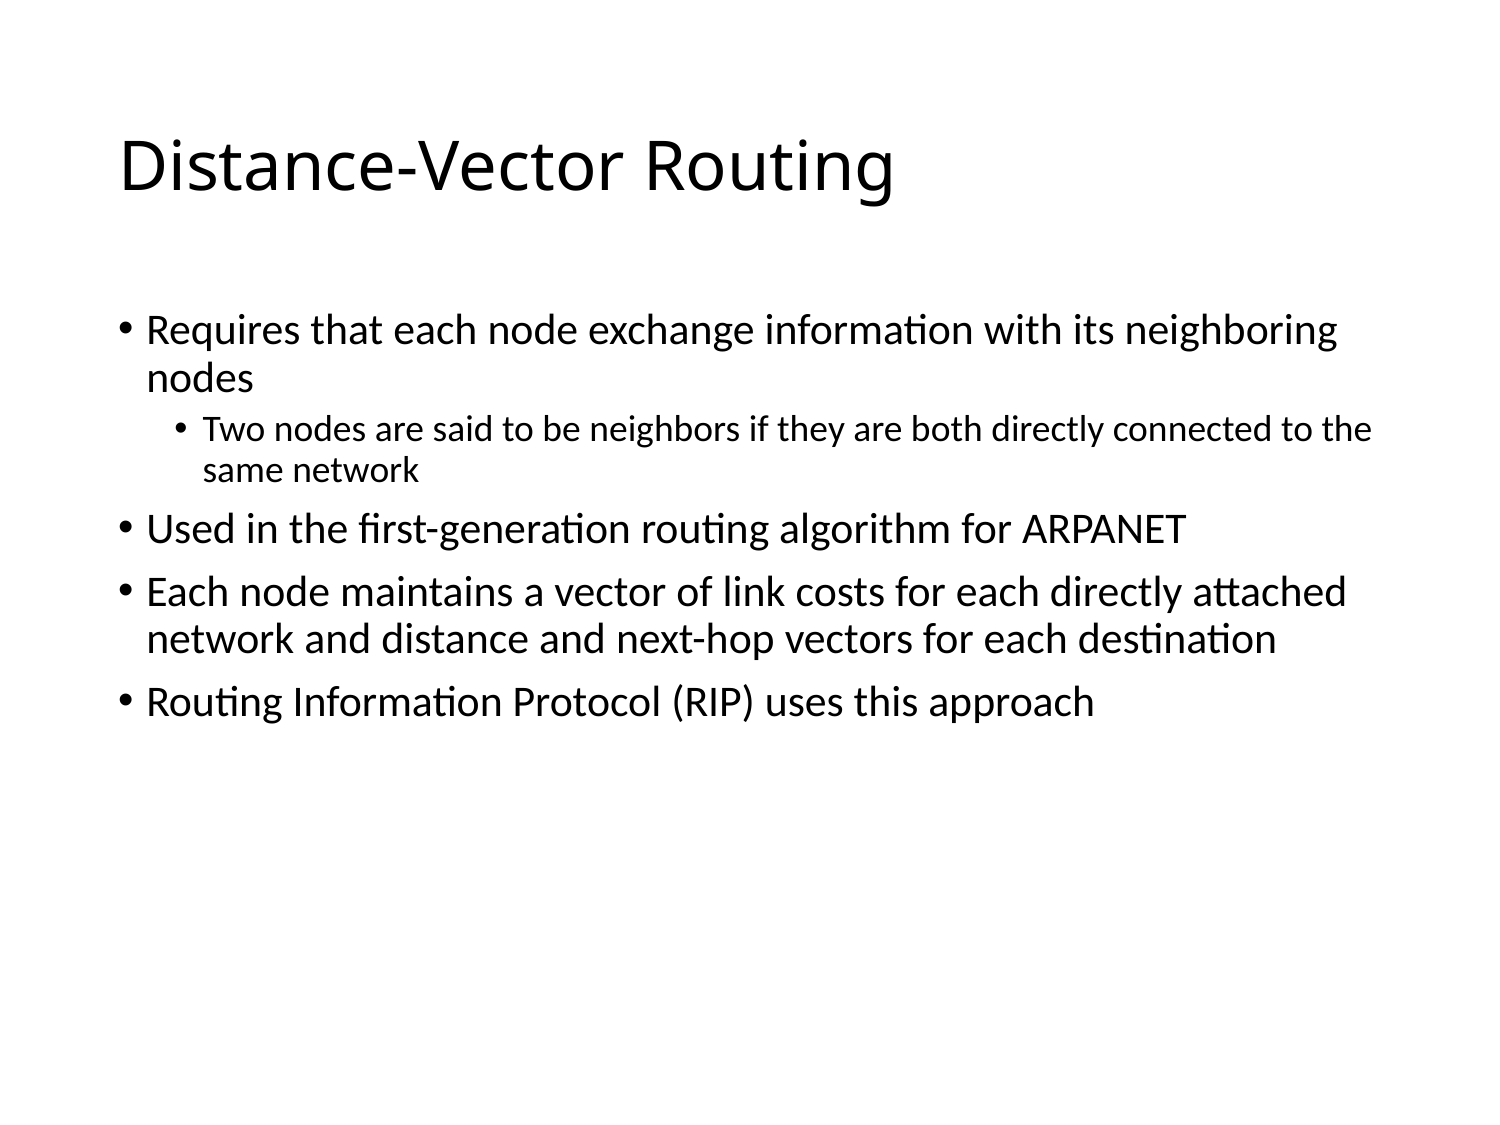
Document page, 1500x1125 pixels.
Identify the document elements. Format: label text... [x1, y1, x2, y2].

title Distance-Vector Routing [103, 59, 1397, 278]
list Requires that each node exchange information with its neighboring nodes Two nodes are said to be neighbors if they are both directly connected to the same network Used in the first-generation routing algorithm for ARPANET Each node maintains a vector of link costs for each directly attached network and distance and next-hop vectors for each destination Routing Information Protocol (RIP) uses this approach [103, 299, 1397, 1014]
